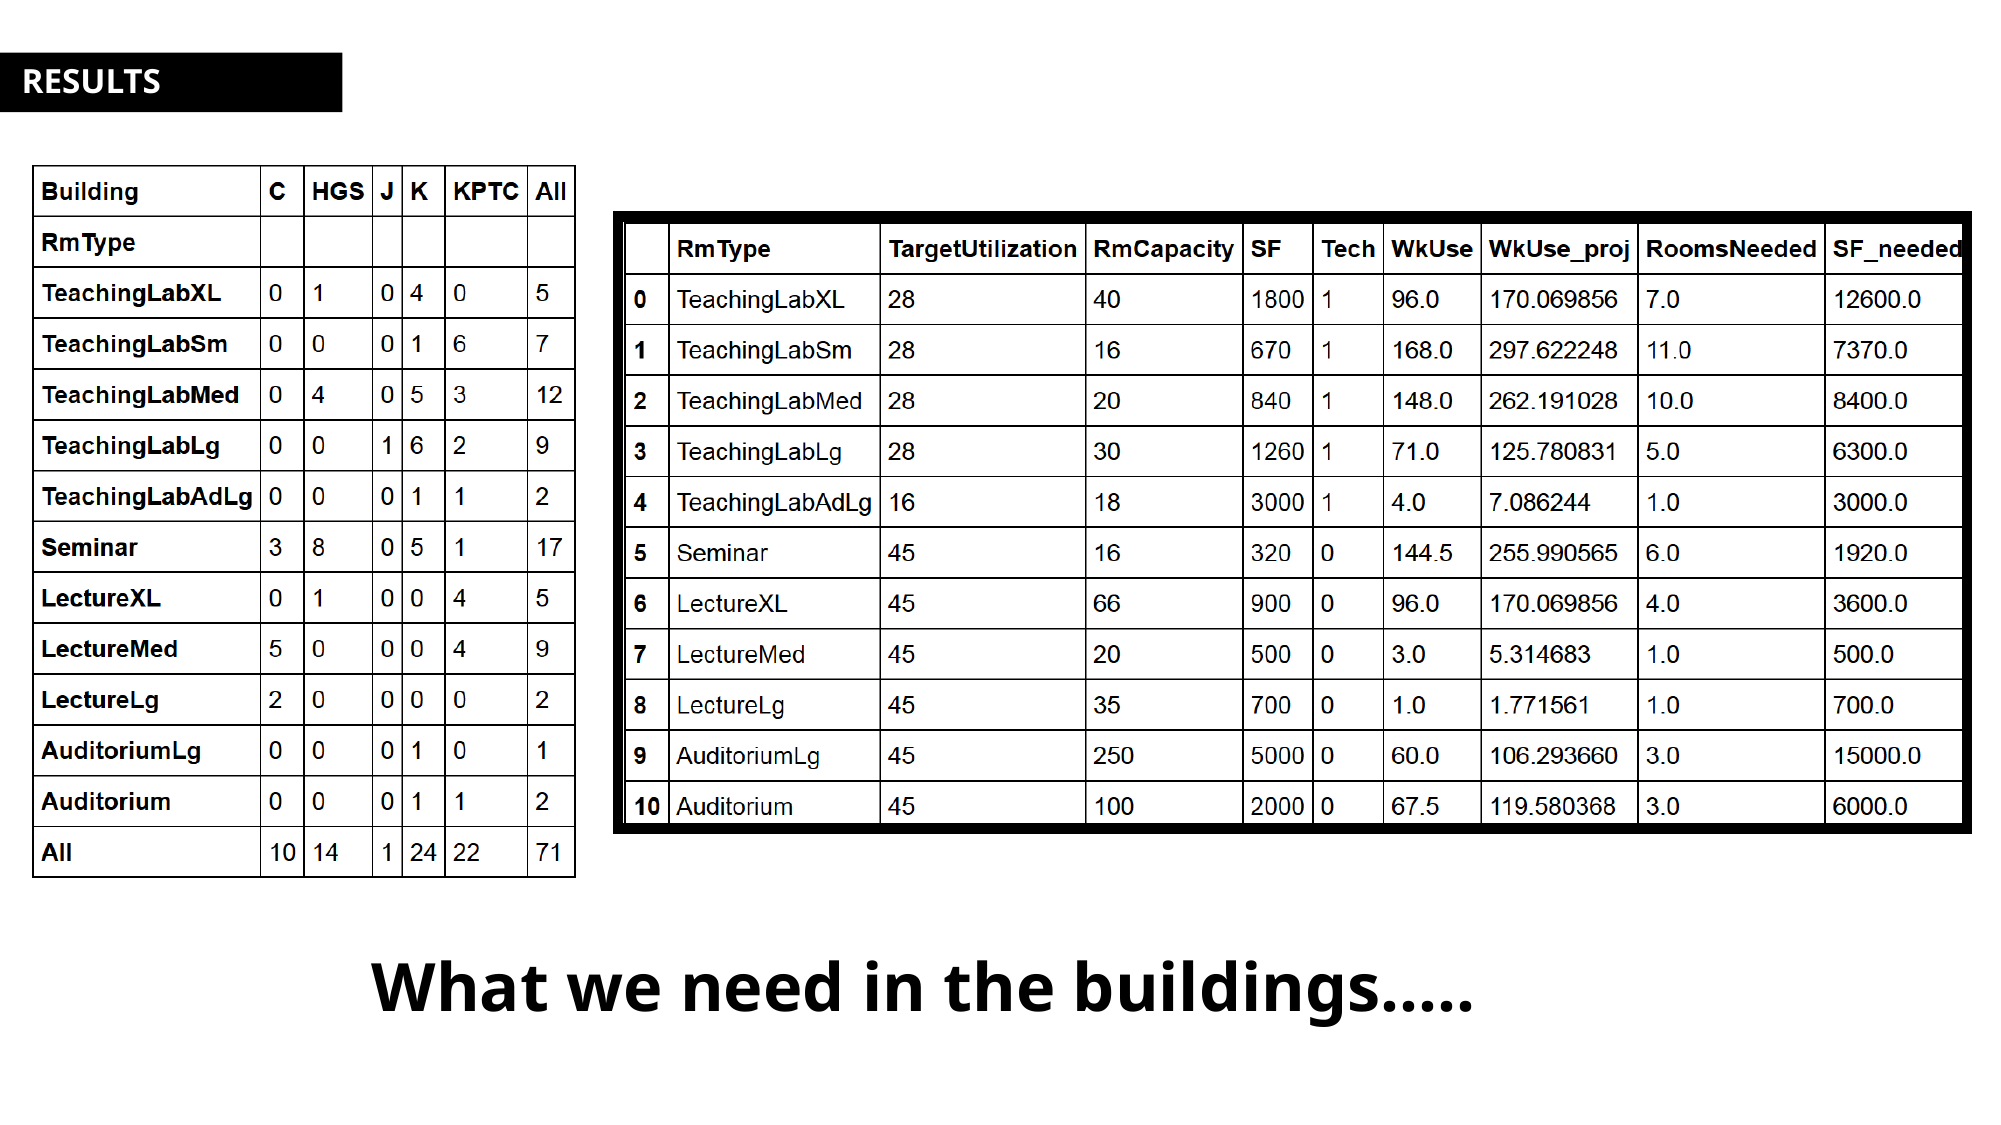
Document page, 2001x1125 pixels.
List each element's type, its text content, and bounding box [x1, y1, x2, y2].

text_box What we need in the buildings….. [356, 937, 2000, 1032]
picture [20, 159, 584, 890]
text_box [0, 52, 343, 113]
picture [610, 213, 1985, 845]
text_box RESULTS [6, 52, 177, 108]
